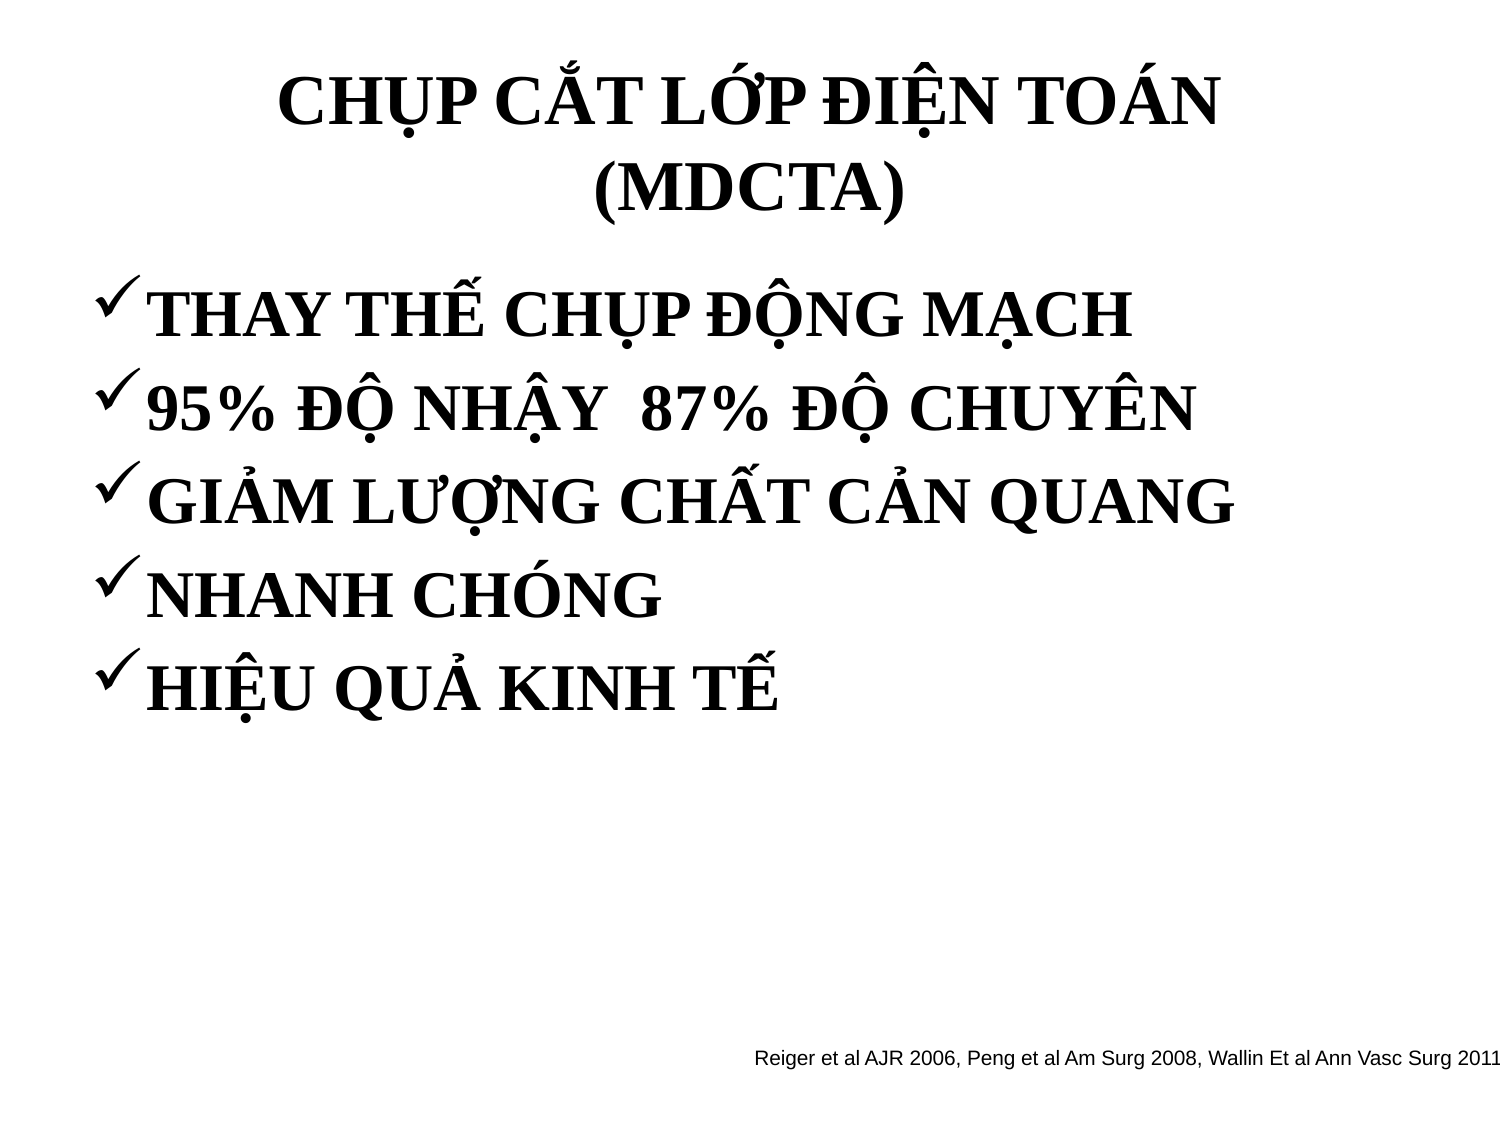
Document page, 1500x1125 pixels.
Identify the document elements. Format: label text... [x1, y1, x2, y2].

title CHỤP CẮT LỚP ĐIỆN TOÁN (MDCTA) [75, 45, 1425, 233]
list THAY THẾ CHỤP ĐỘNG MẠCH 95% ĐỘ NHẬY 87% ĐỘ CHUYÊN GIẢM LƯỢNG CHẤT CẢN QUANG NHANH CHÓNG HIỆU QUẢ KINH TẾ [75, 262, 1425, 1005]
text_box Reiger et al AJR 2006, Peng et al Am Surg 2008, Wallin Et al Ann Vasc Surg 2011 [739, 1037, 1500, 1078]
